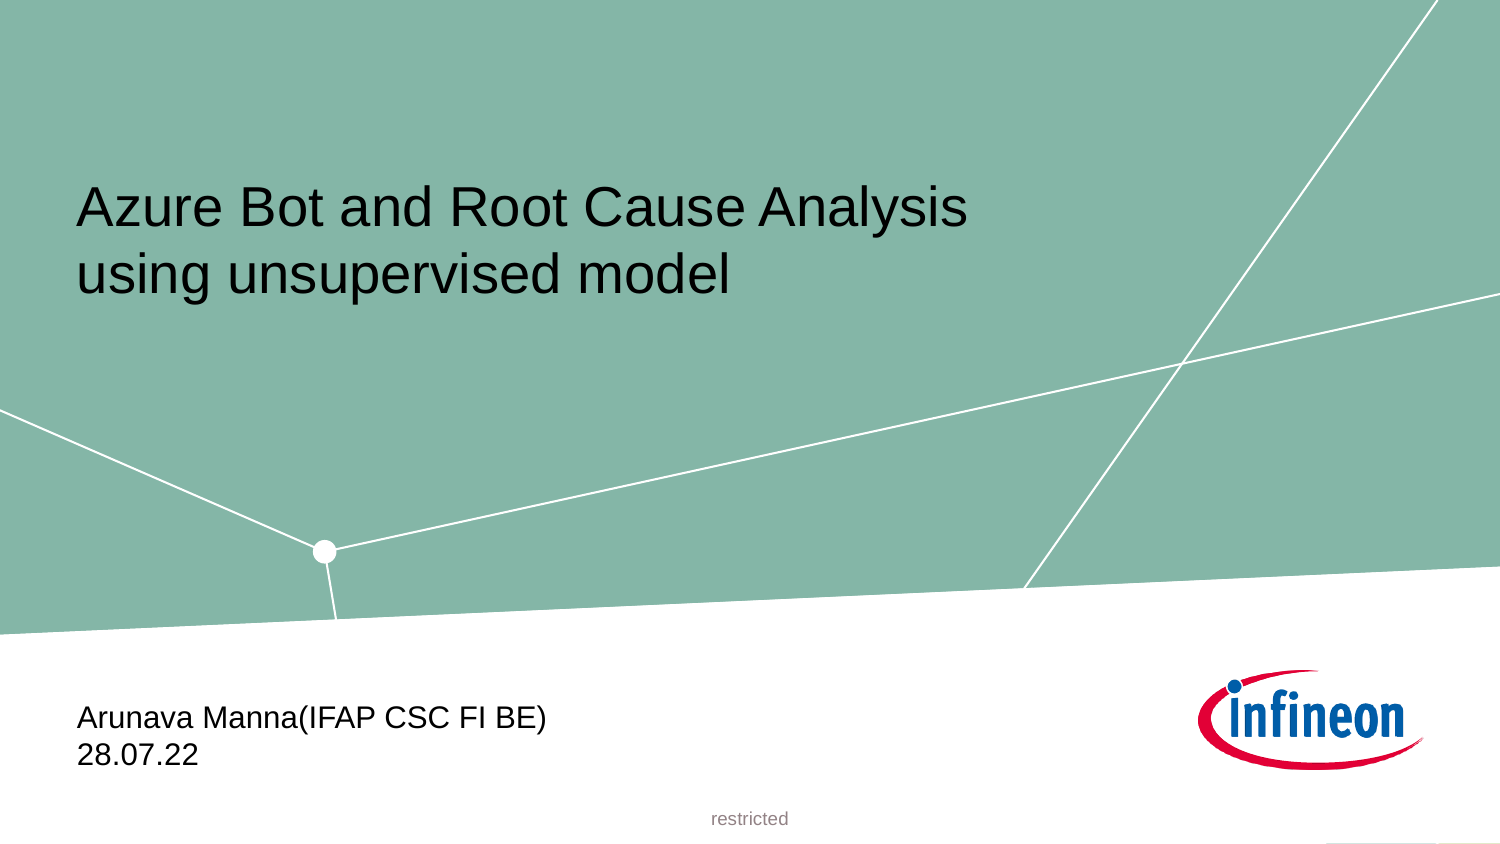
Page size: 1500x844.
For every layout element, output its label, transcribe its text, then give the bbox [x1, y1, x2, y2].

subtitle Arunava Manna(IFAP CSC FI BE) 28.07.22 [76, 696, 1096, 772]
title Azure Bot and Root Cause Analysis using unsupervised model [76, 227, 1096, 307]
picture [1198, 670, 1424, 770]
